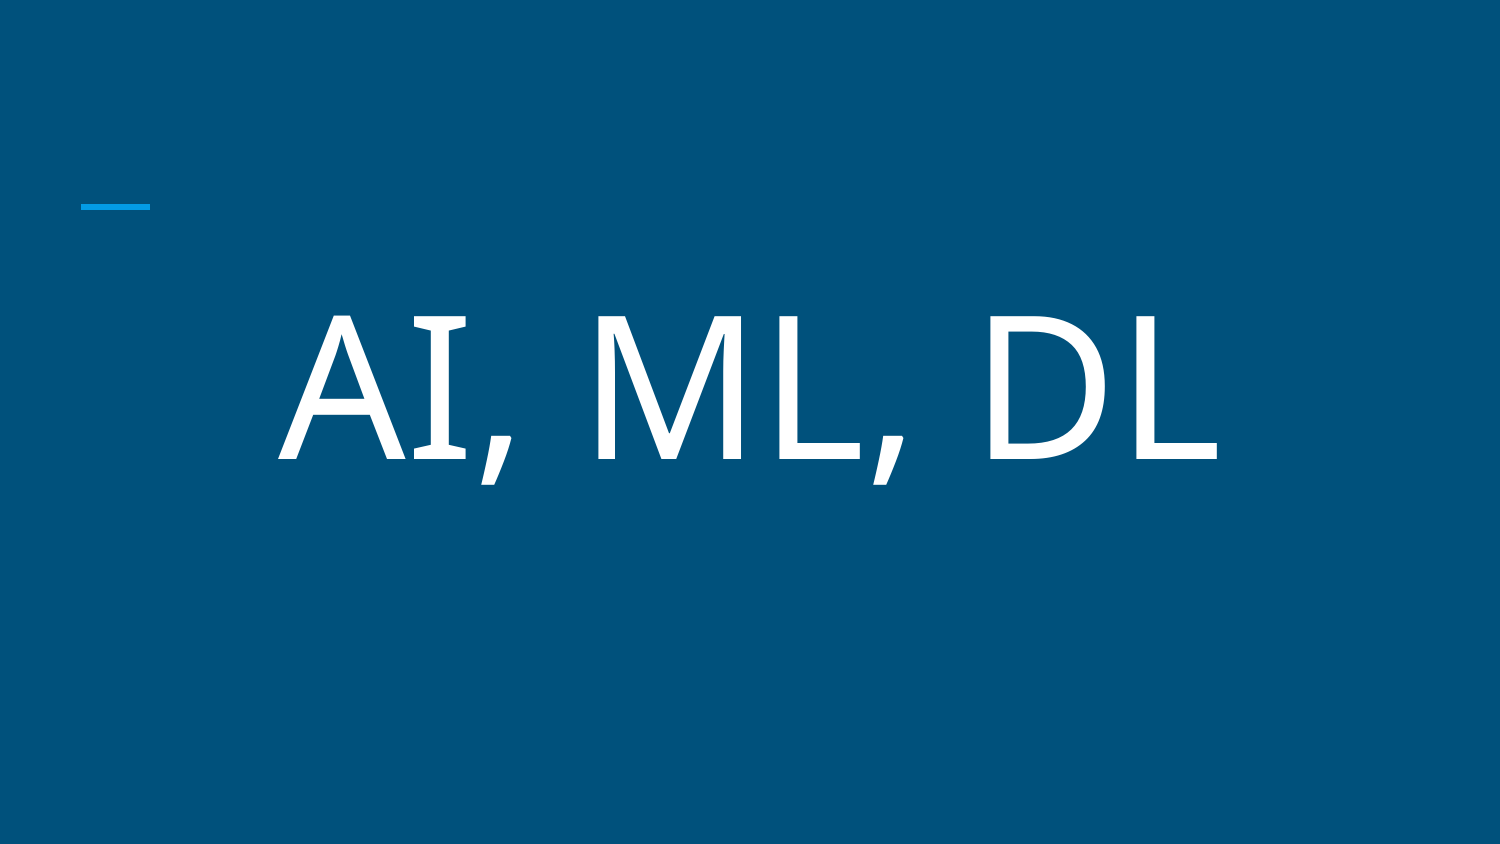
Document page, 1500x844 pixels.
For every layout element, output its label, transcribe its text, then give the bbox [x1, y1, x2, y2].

list AI, ML, DL [63, 244, 1437, 750]
